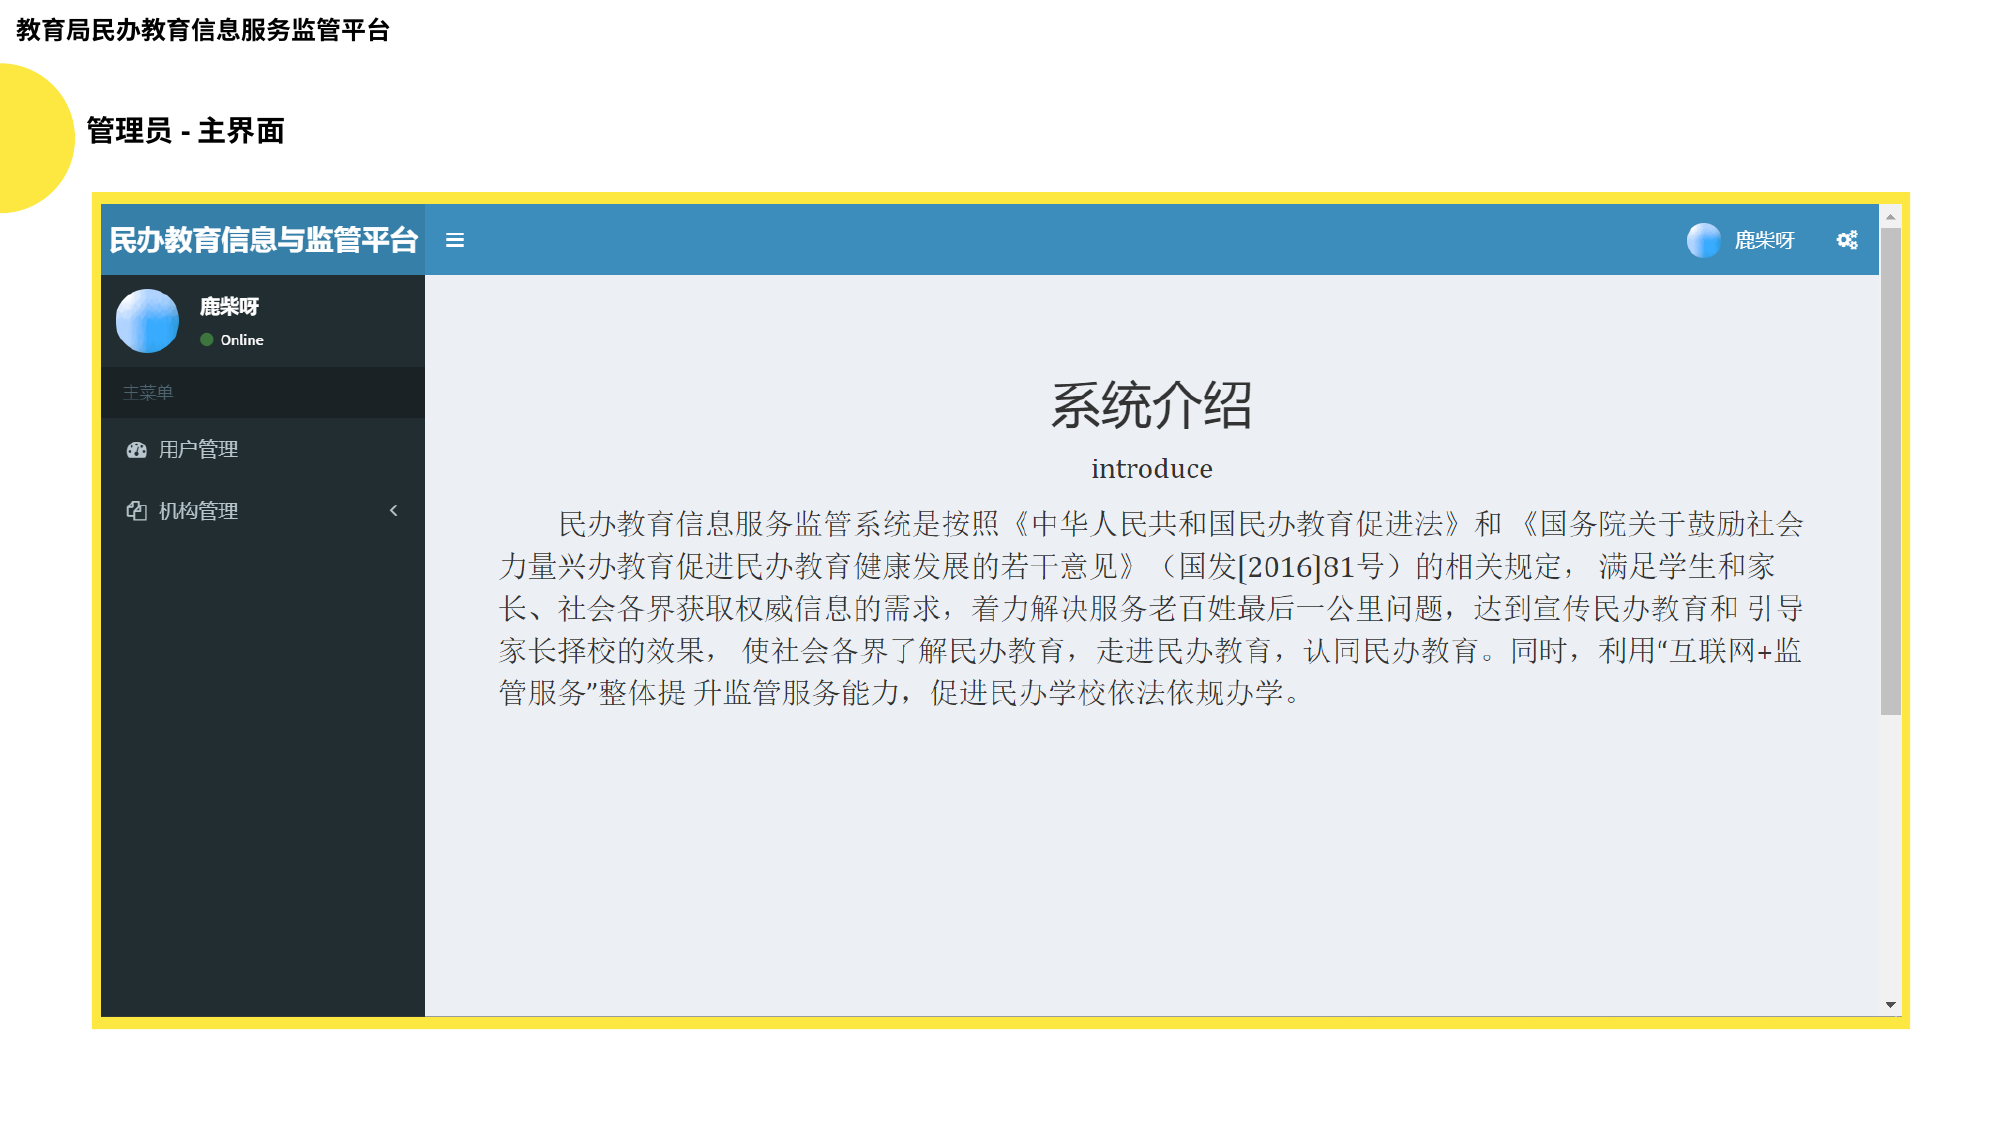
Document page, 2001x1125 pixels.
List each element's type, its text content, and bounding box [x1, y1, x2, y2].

picture [100, 204, 1902, 1018]
text_box 教育局民办教育信息服务监管平台 [2, 7, 407, 98]
text_box 管理员-主界面 [71, 105, 301, 155]
text_box [91, 191, 1911, 1030]
text_box [0, 62, 77, 215]
